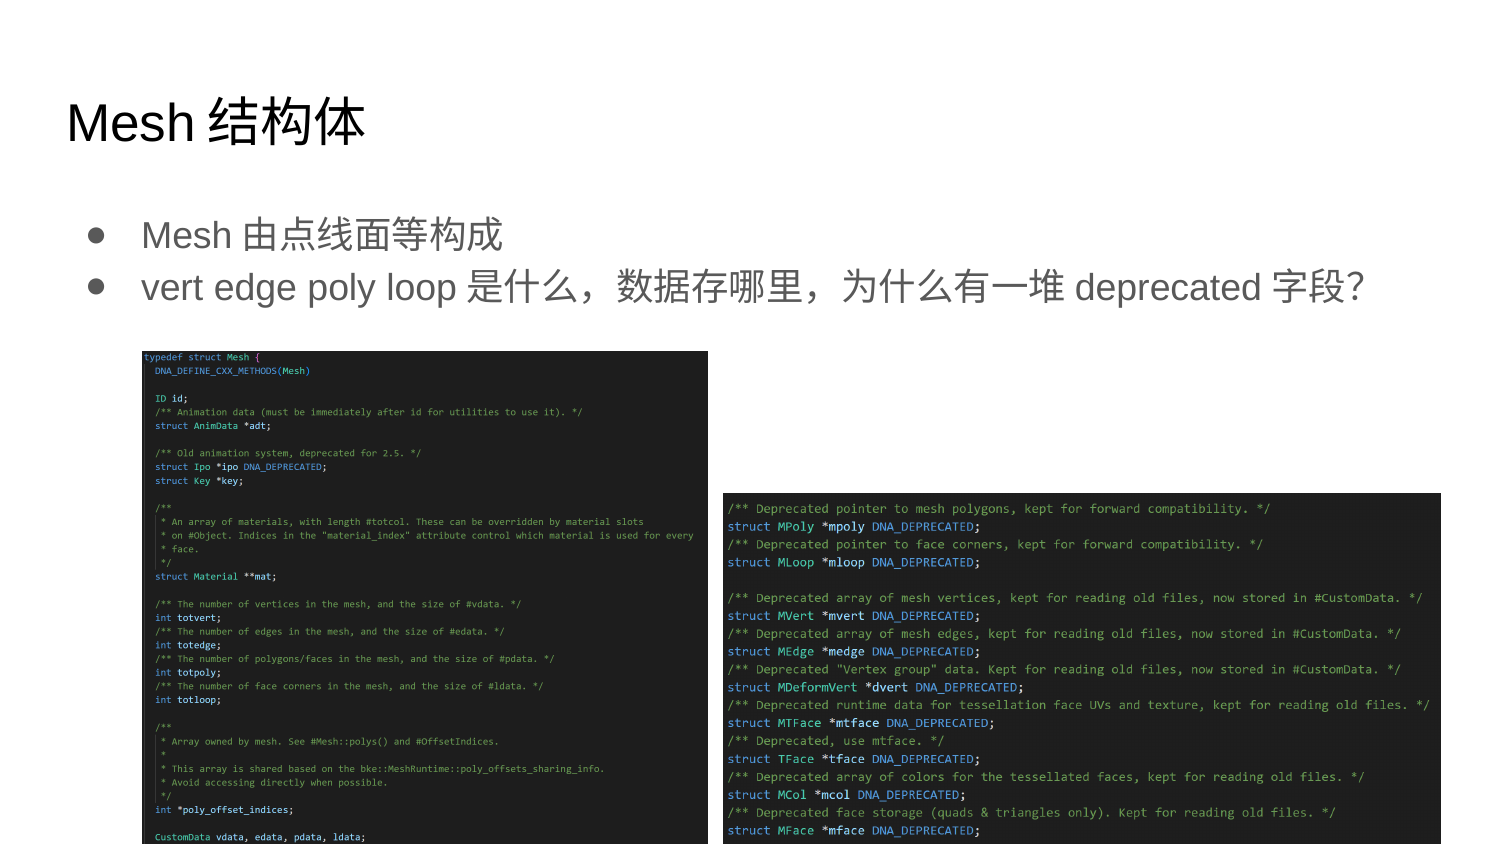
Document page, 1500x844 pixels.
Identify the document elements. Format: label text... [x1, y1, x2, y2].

list Mesh由点线面等构成 vert edge poly loop是什么，数据存哪里，为什么有一堆deprecated字段？ [51, 189, 1449, 750]
picture [141, 350, 708, 844]
picture [723, 492, 1441, 844]
title Mesh结构体 [51, 72, 1449, 167]
